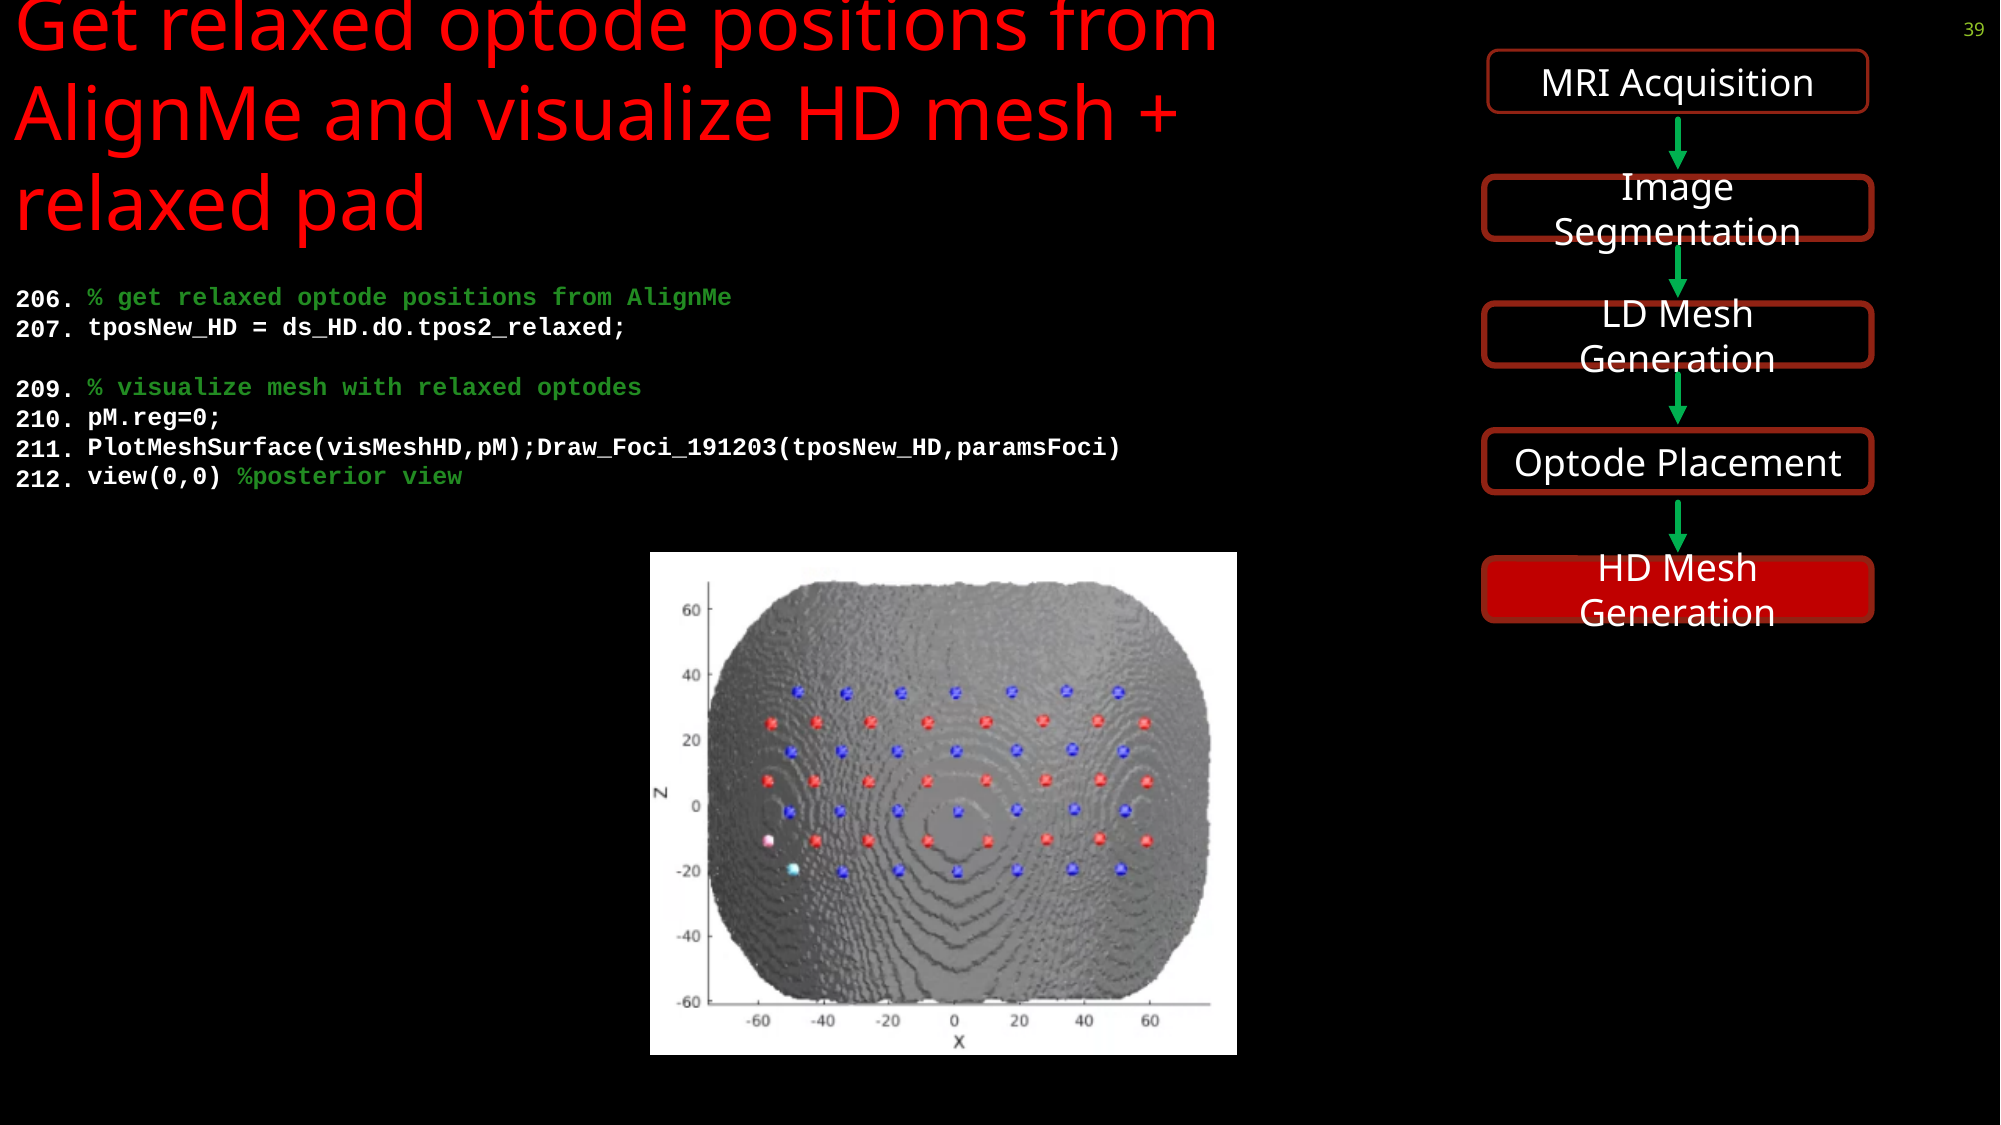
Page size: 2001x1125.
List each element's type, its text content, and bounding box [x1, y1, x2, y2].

text_box % get relaxed optode positions from AlignMe tposNew_HD = ds_HD.dO.tpos2_relaxed; % visualize mesh with relaxed optodes pM.reg=0; PlotMeshSurface(visMeshHD,pM);Draw_Foci_191203(tposNew_HD,paramsFoci) view(0,0) %posterior view [72, 232, 1503, 598]
text_box Get relaxed optode positions from AlignMe and visualize HD mesh + relaxed pad [0, 35, 1465, 185]
picture [650, 552, 1238, 1055]
text_box LD Mesh Generation [1482, 301, 1874, 367]
text_box Optode Placement [1482, 428, 1874, 494]
text_box 206. 207. 209. 210. 211. 212. [0, 275, 91, 500]
text_box HD Mesh Generation [1482, 556, 1874, 622]
text_box MRI Acquisition [1486, 48, 1870, 114]
slide_number 39 [1887, 0, 2000, 61]
text_box Image Segmentation [1482, 175, 1874, 241]
